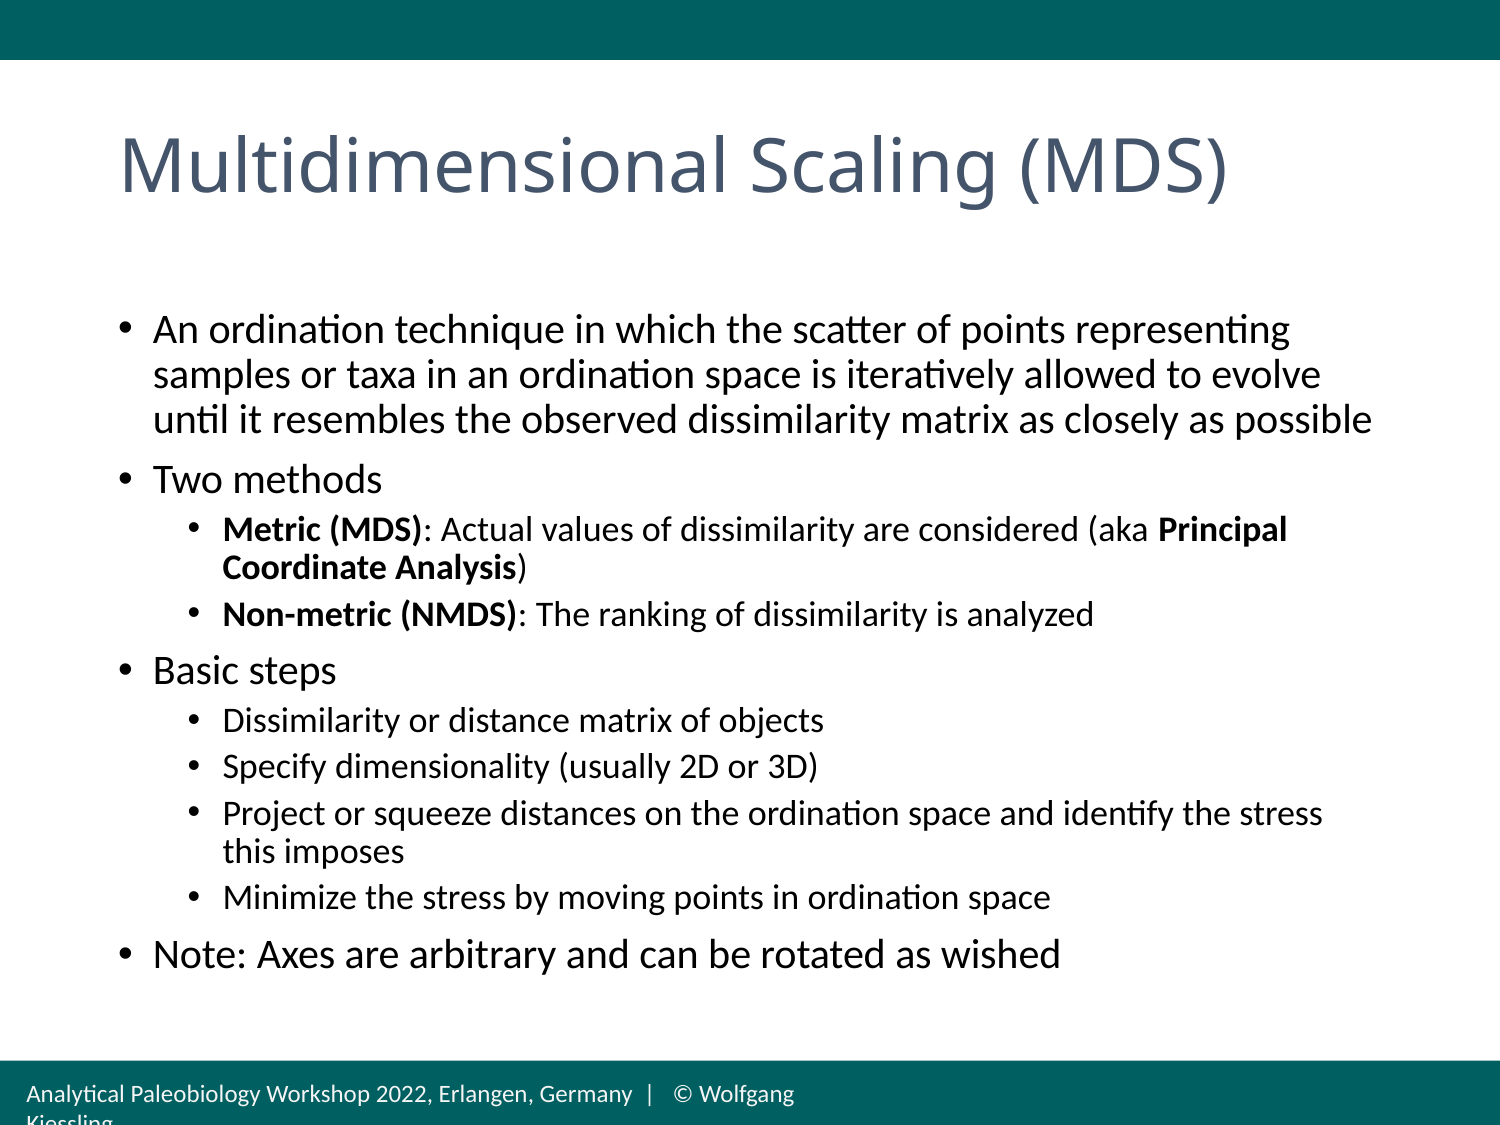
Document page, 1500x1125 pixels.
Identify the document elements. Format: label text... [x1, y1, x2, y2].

title Multidimensional Scaling (MDS) [103, 59, 1397, 278]
list An ordination technique in which the scatter of points representing samples or taxa in an ordination space is iteratively allowed to evolve until it resembles the observed dissimilarity matrix as closely as possible Two methods Metric (MDS): Actual values of dissimilarity are considered (aka Principal Coordinate Analysis) Non-metric (NMDS): The ranking of dissimilarity is analyzed Basic steps Dissimilarity or distance matrix of objects Specify dimensionality (usually 2D or 3D) Project or squeeze distances on the ordination space and identify the stress this imposes Minimize the stress by moving points in ordination space Note: Axes are arbitrary and can be rotated as wished [103, 299, 1397, 1014]
